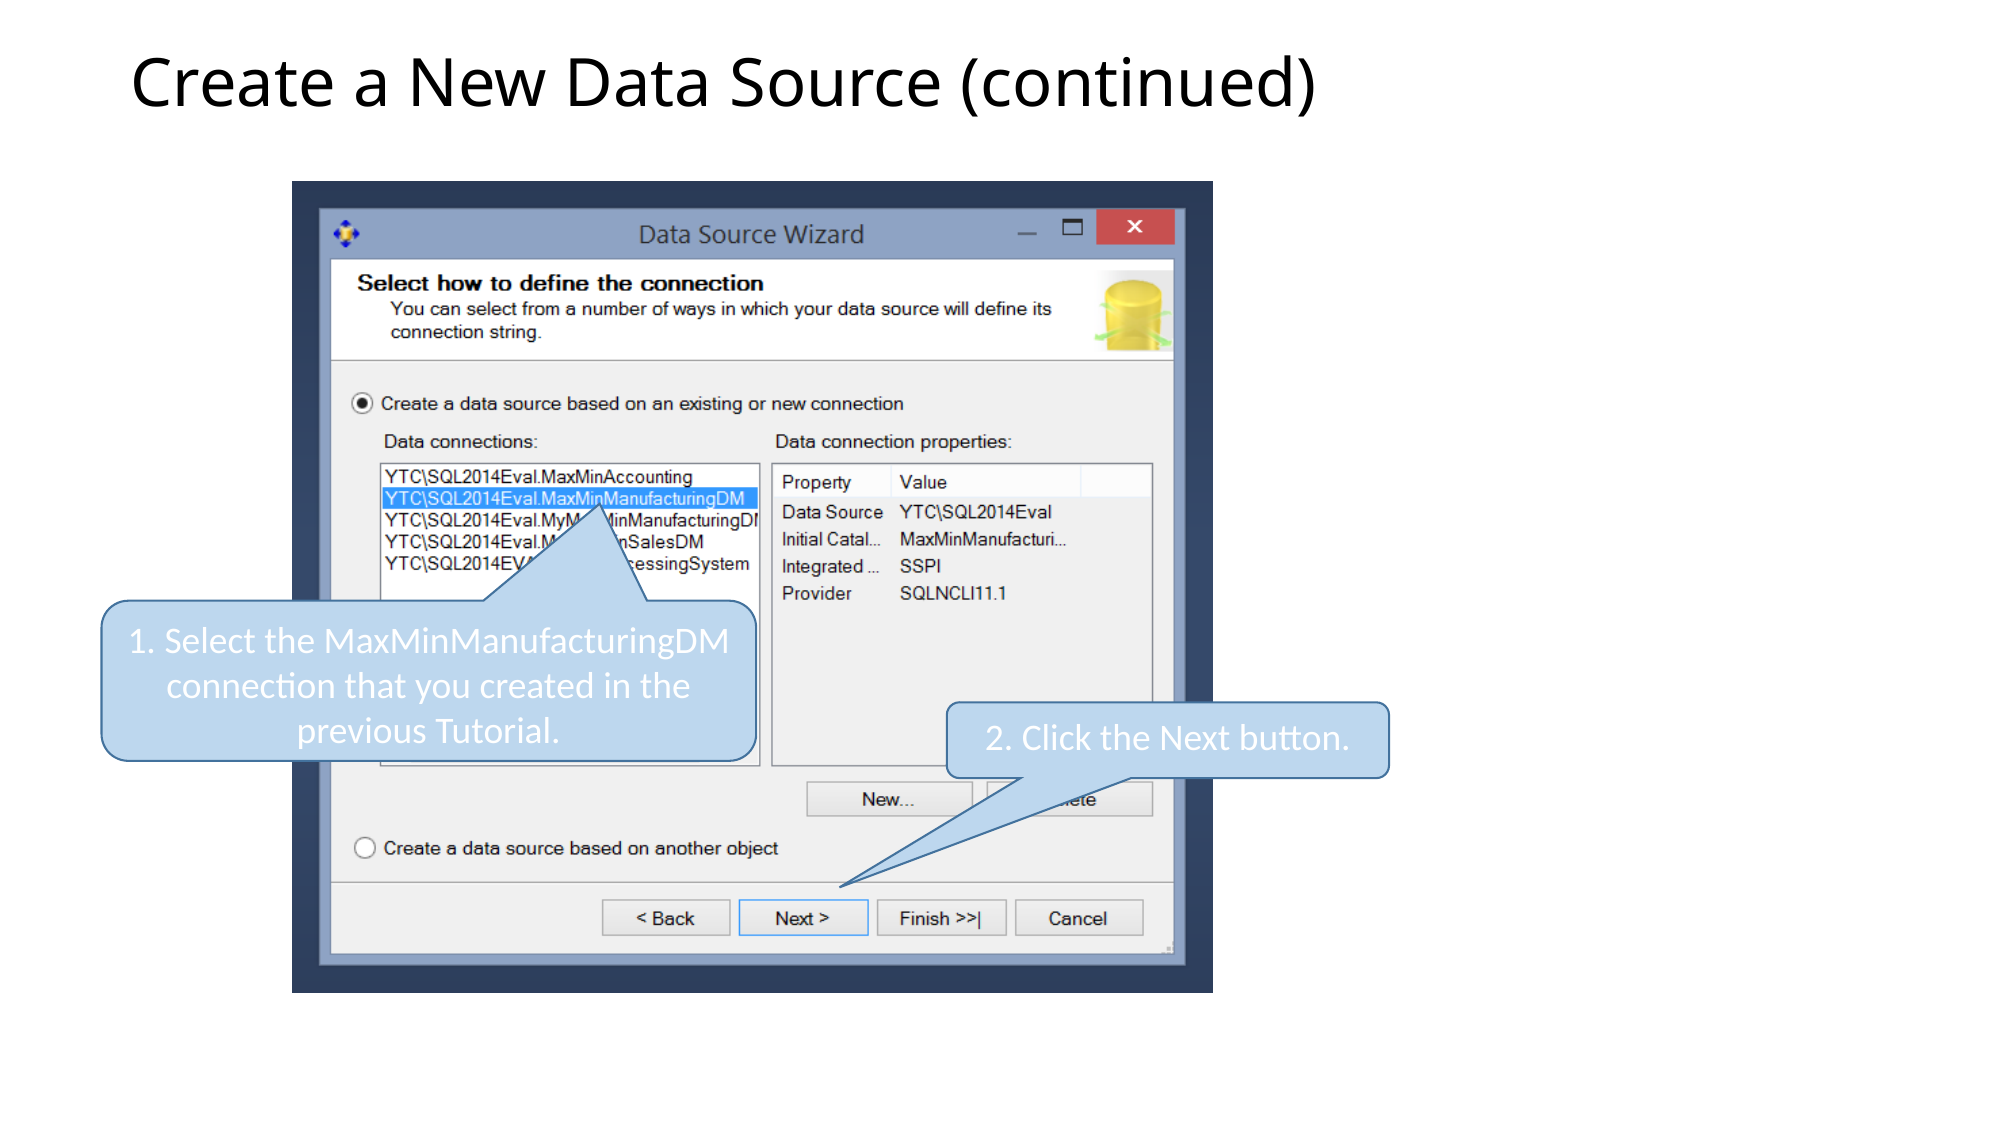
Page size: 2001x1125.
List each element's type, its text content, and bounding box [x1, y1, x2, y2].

title Create a New Data Source (continued) [115, 23, 1841, 147]
text_box 1. Select the MaxMinManufacturingDM connection that you created in the previous Tutorial. [100, 599, 292, 762]
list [292, 181, 1213, 993]
text_box 2. Click the Next button. [1213, 701, 1391, 780]
